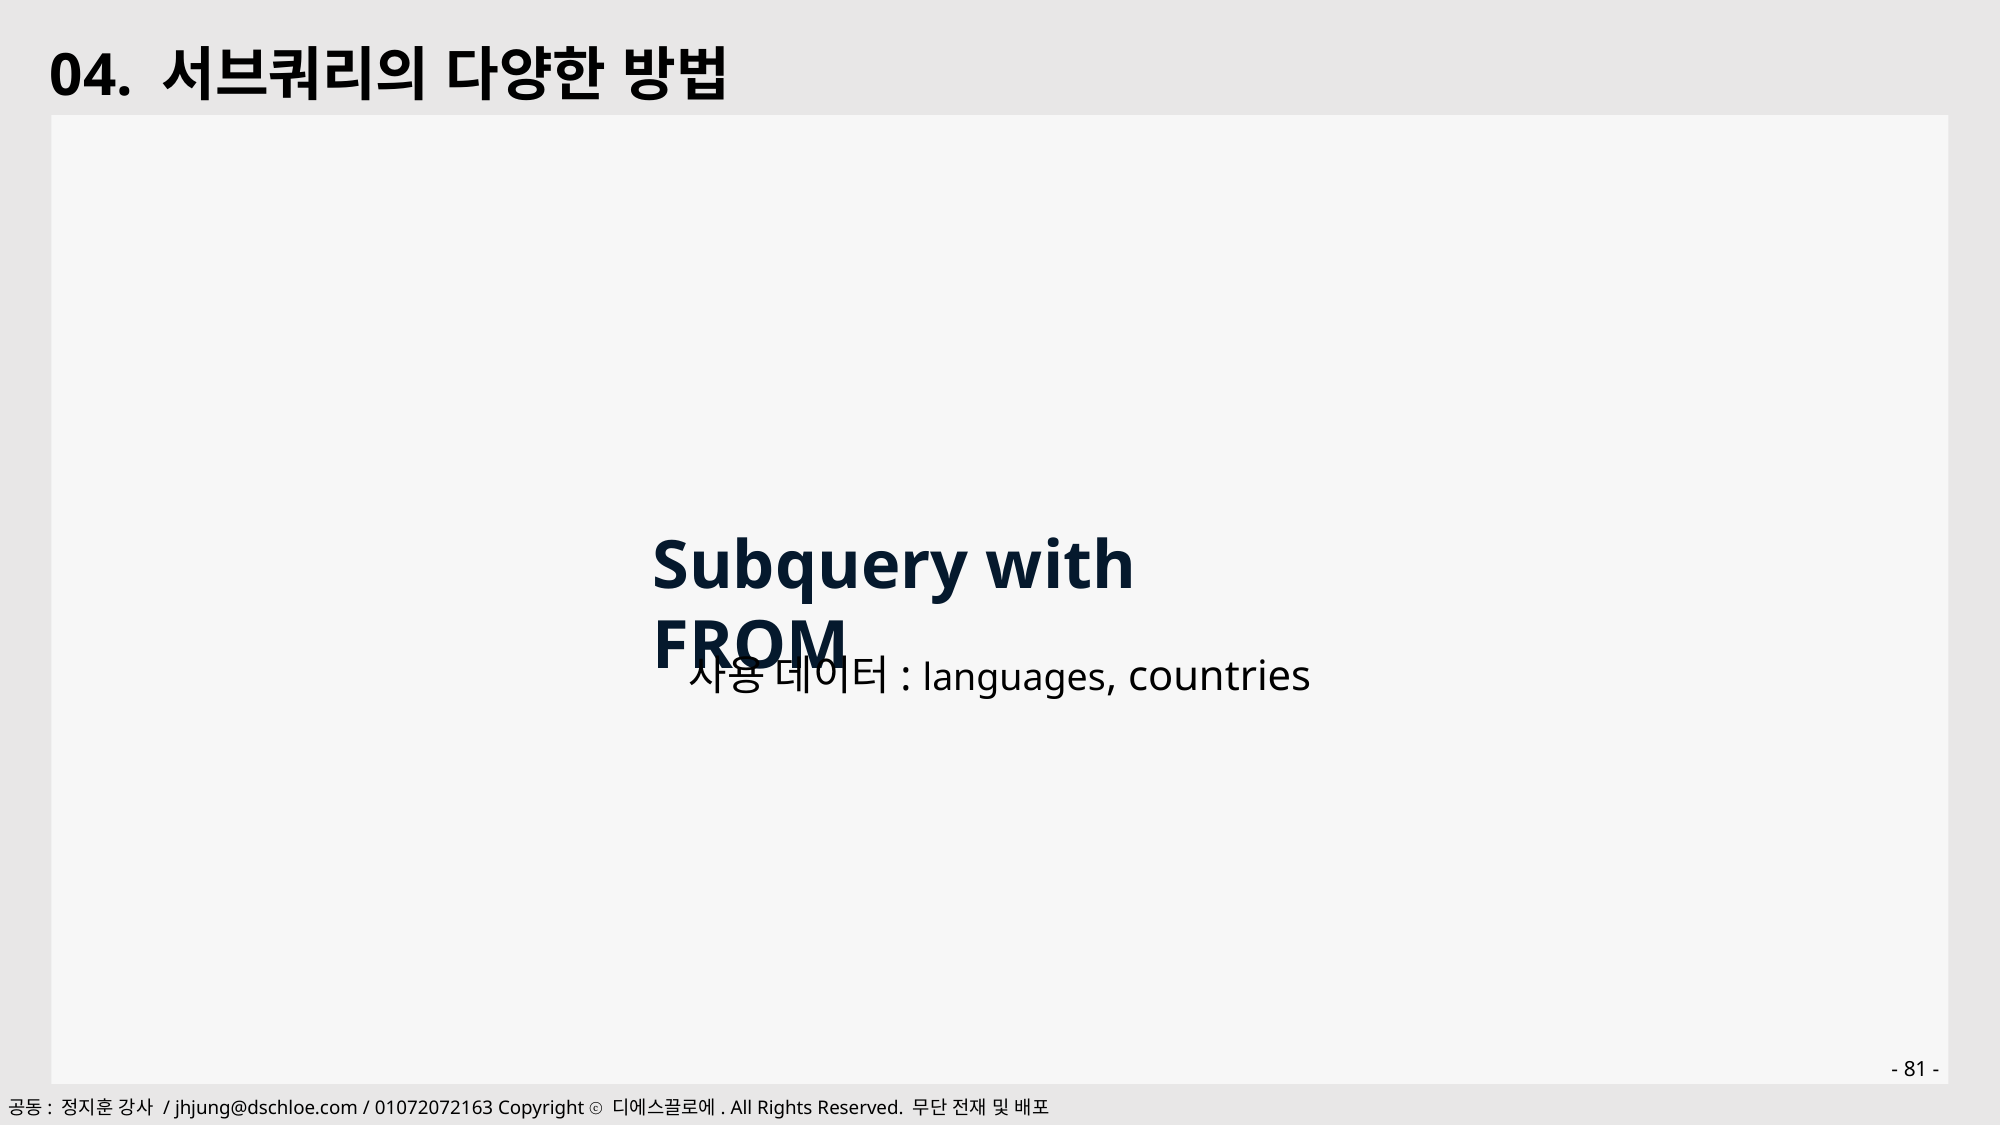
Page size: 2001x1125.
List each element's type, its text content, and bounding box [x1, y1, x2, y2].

slide_number - 81 - [1504, 1039, 1955, 1100]
text_box 사용 데이터: languages, countries [673, 641, 1326, 707]
text_box 04. 서브쿼리의 다양한 방법 [34, 30, 745, 115]
text_box Subquery with FROM [637, 514, 1363, 690]
